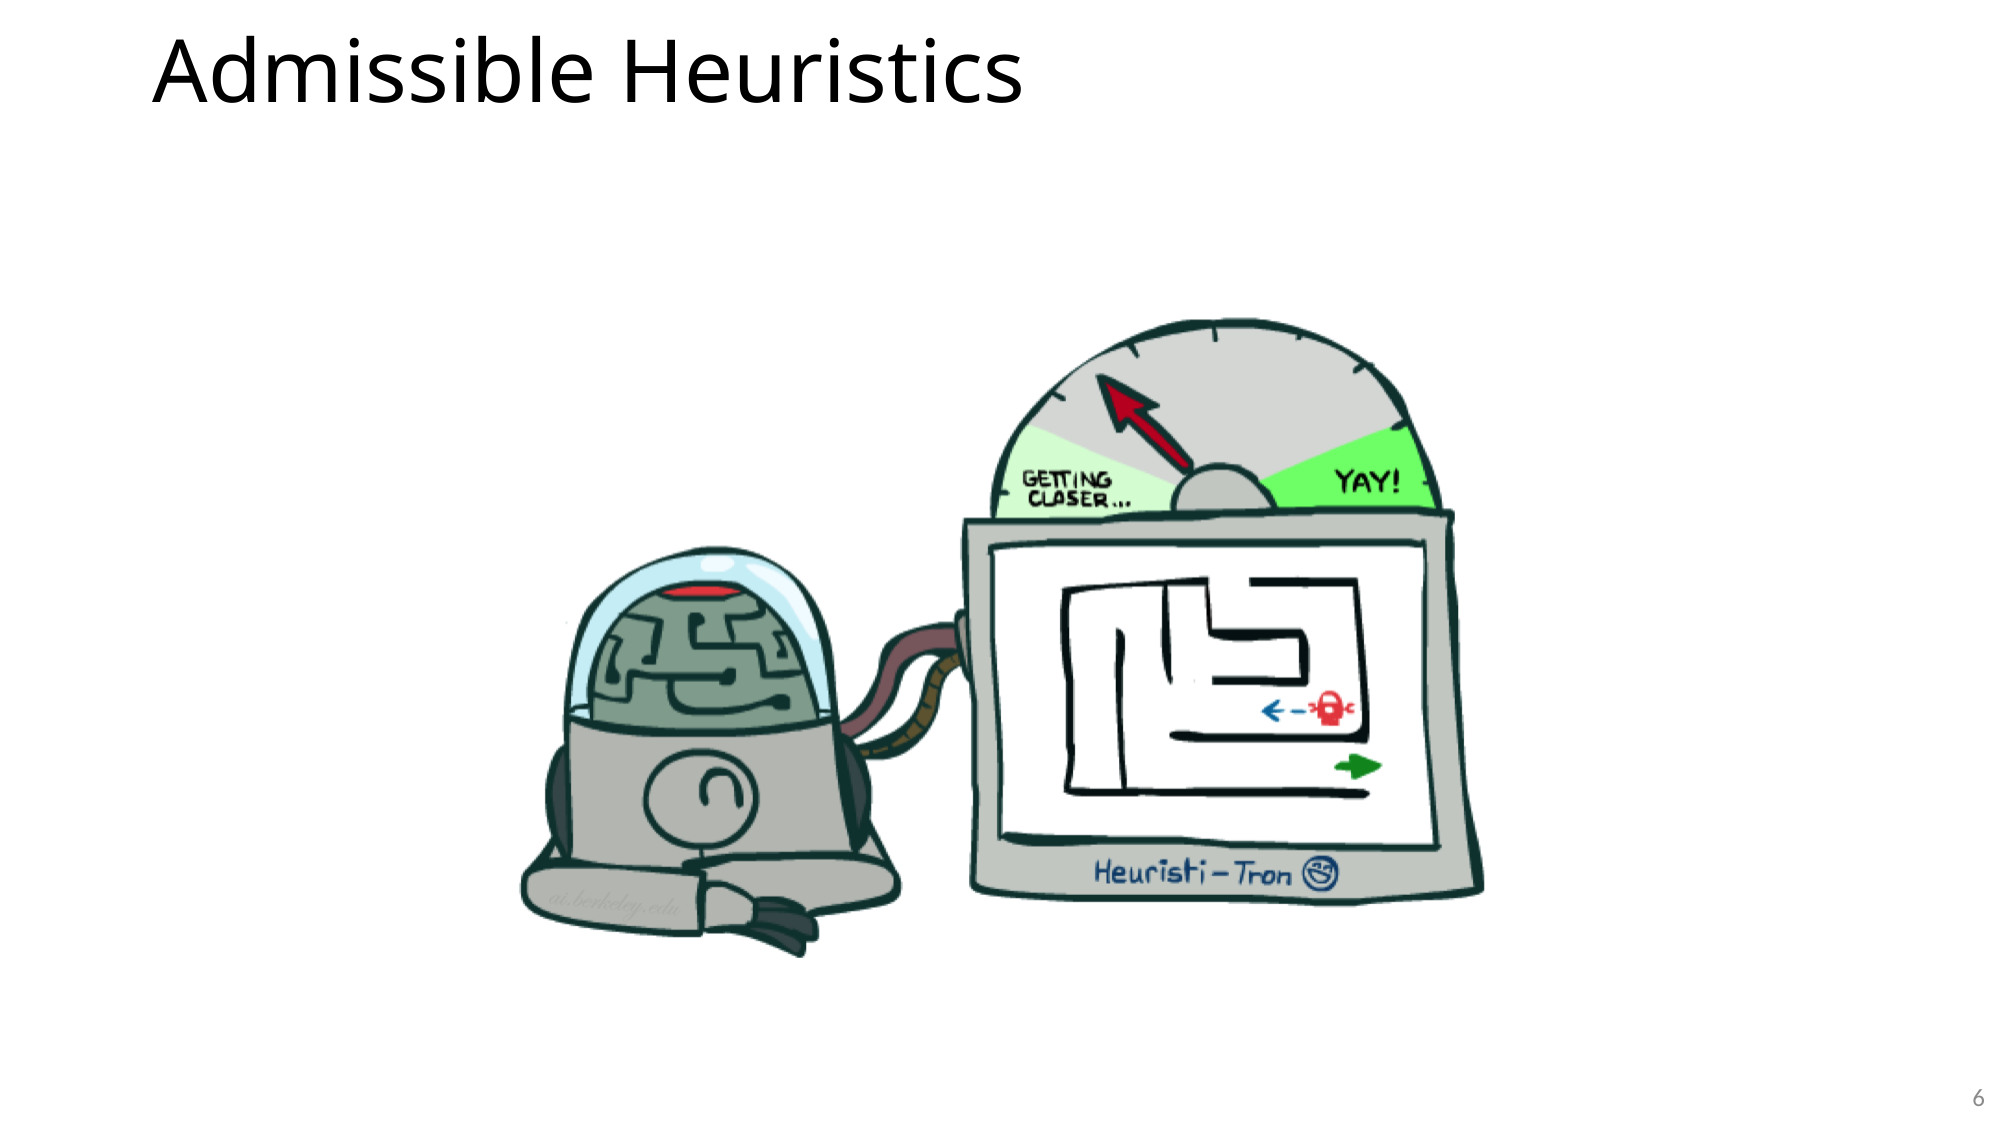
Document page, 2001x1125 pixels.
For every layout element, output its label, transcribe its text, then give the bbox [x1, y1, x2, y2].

title Admissible Heuristics [137, 19, 1863, 130]
slide_number 6 [1910, 1067, 2000, 1125]
picture [475, 199, 1525, 993]
